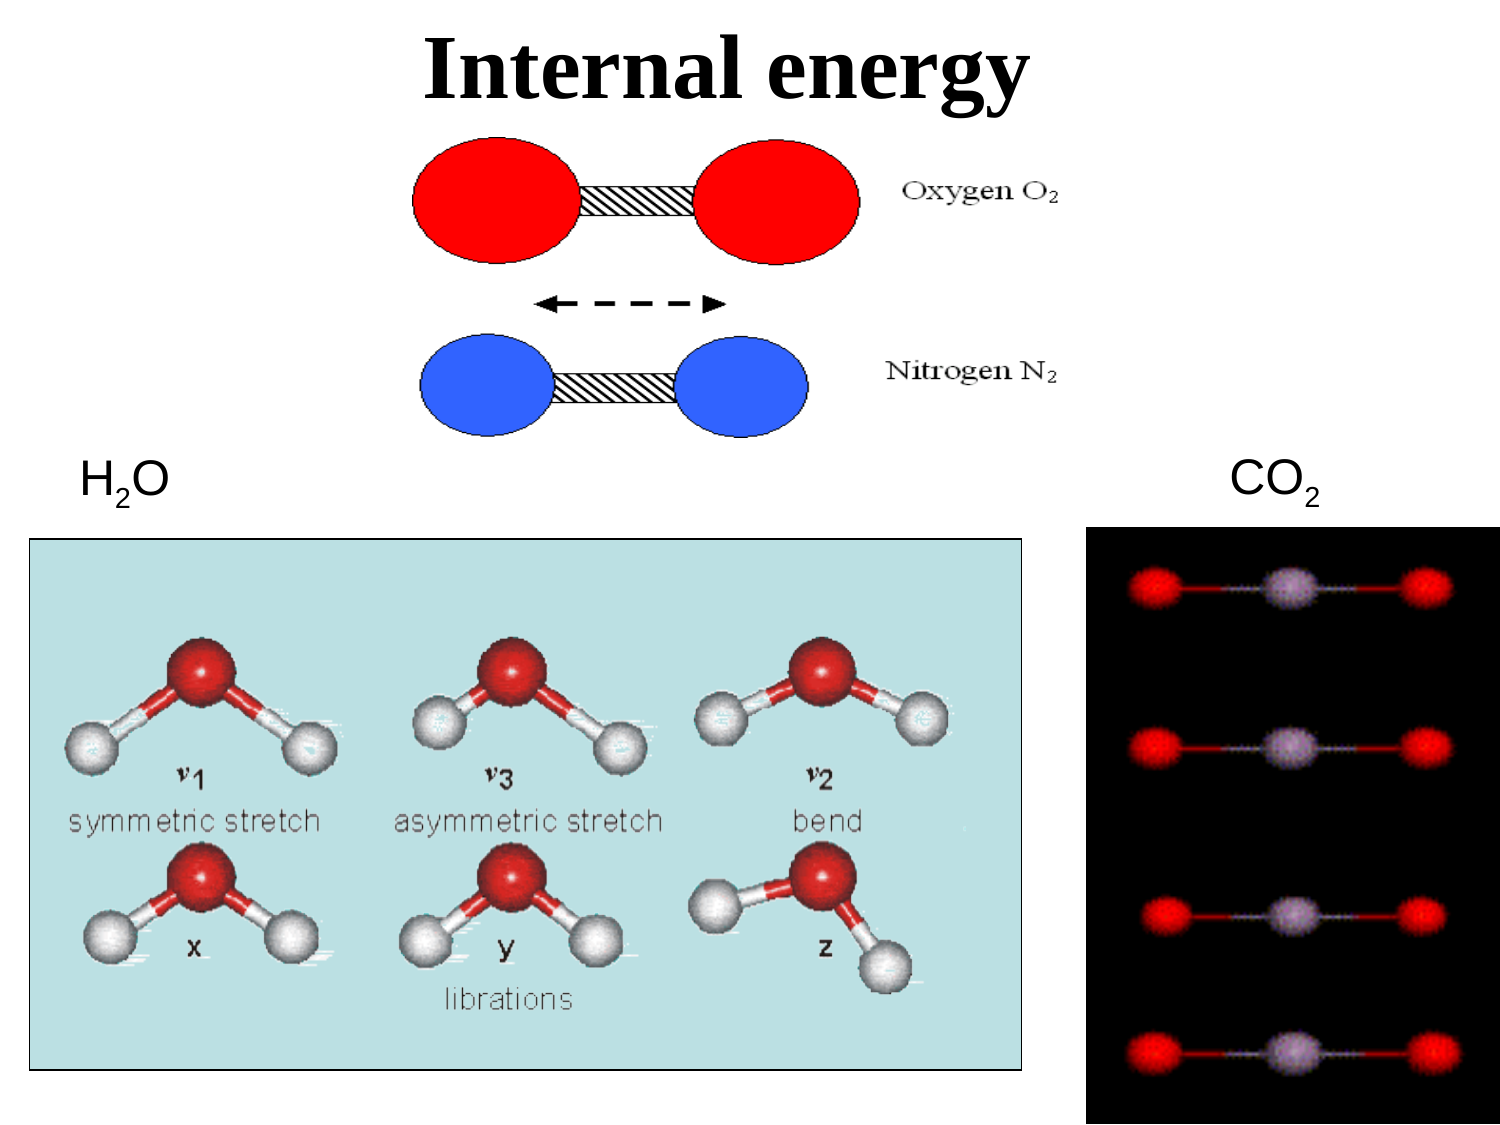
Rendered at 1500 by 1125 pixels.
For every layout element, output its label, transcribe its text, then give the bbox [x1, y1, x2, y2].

picture [412, 137, 1101, 438]
picture [52, 633, 966, 1016]
text_box H2O [64, 438, 186, 522]
text_box CO2 [1214, 437, 1336, 521]
title Internal energy [40, 0, 1438, 137]
text_box [29, 538, 1022, 1071]
picture [1086, 526, 1500, 1124]
